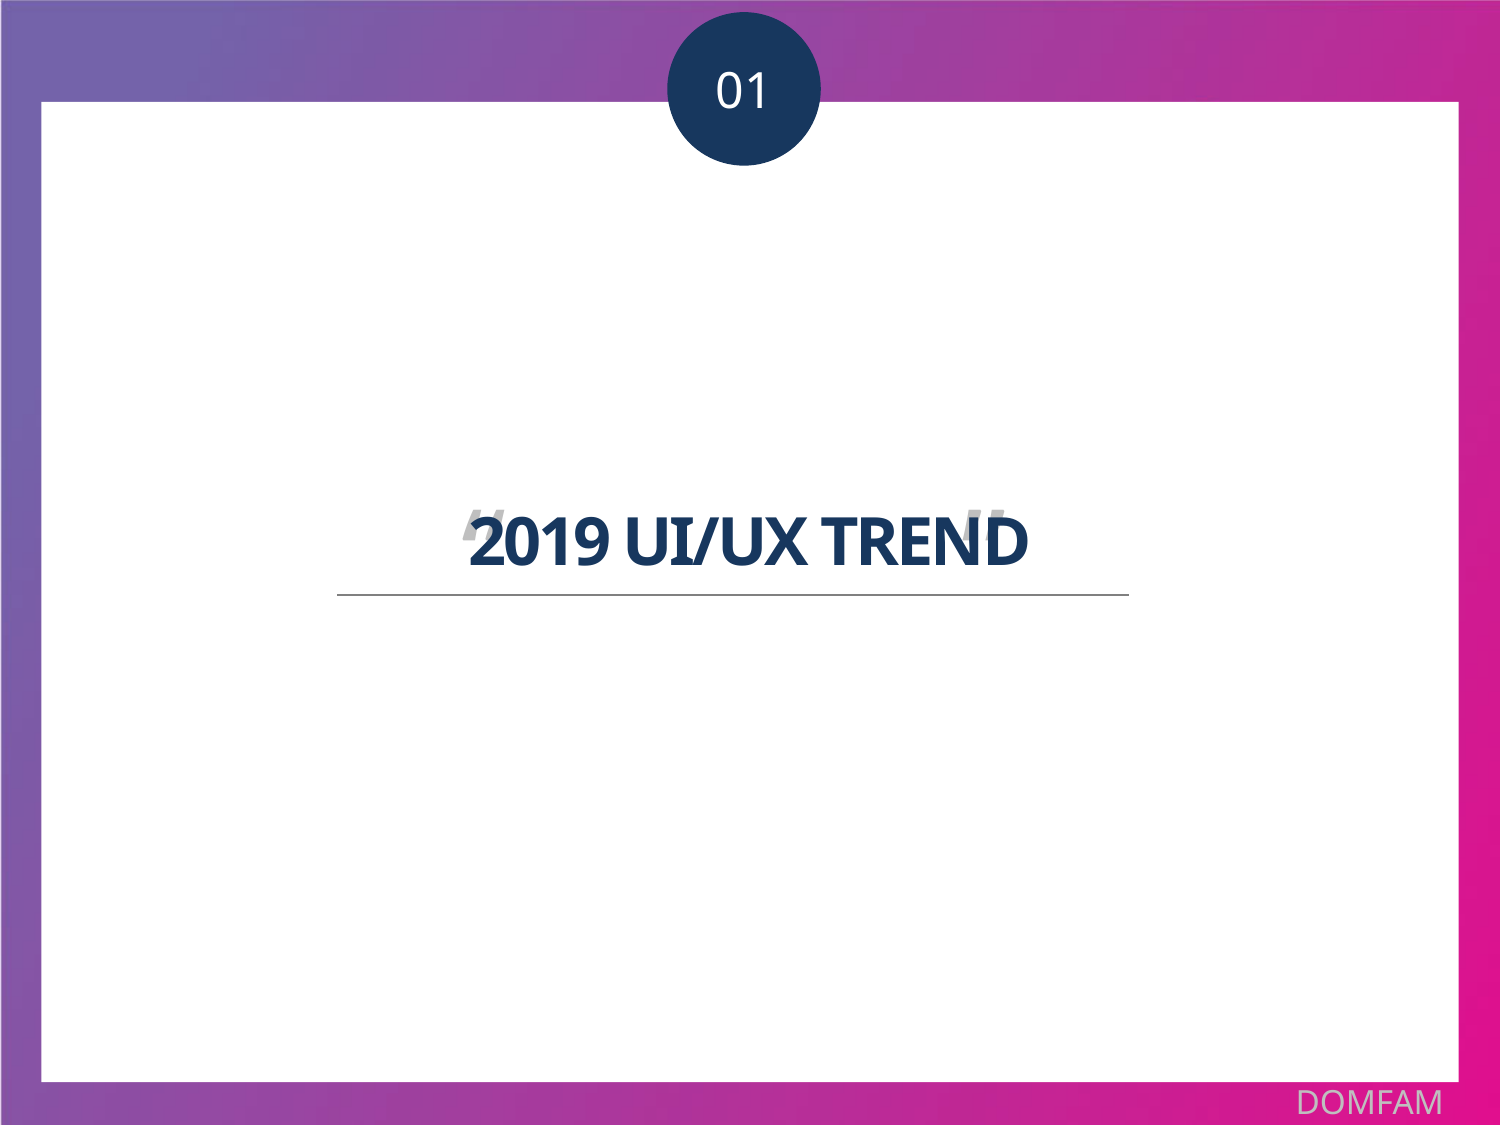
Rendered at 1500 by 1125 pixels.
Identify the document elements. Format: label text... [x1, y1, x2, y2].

picture [0, 0, 1500, 1125]
text_box 2019 UI/UX TREND [395, 491, 1105, 587]
text_box [39, 100, 1461, 1084]
text_box 01 [655, 51, 833, 126]
text_box [674, 10, 814, 51]
text_box “ ” [159, 466, 1341, 632]
text_box DOMFAM [1175, 1073, 1459, 1125]
text_box [674, 126, 814, 168]
